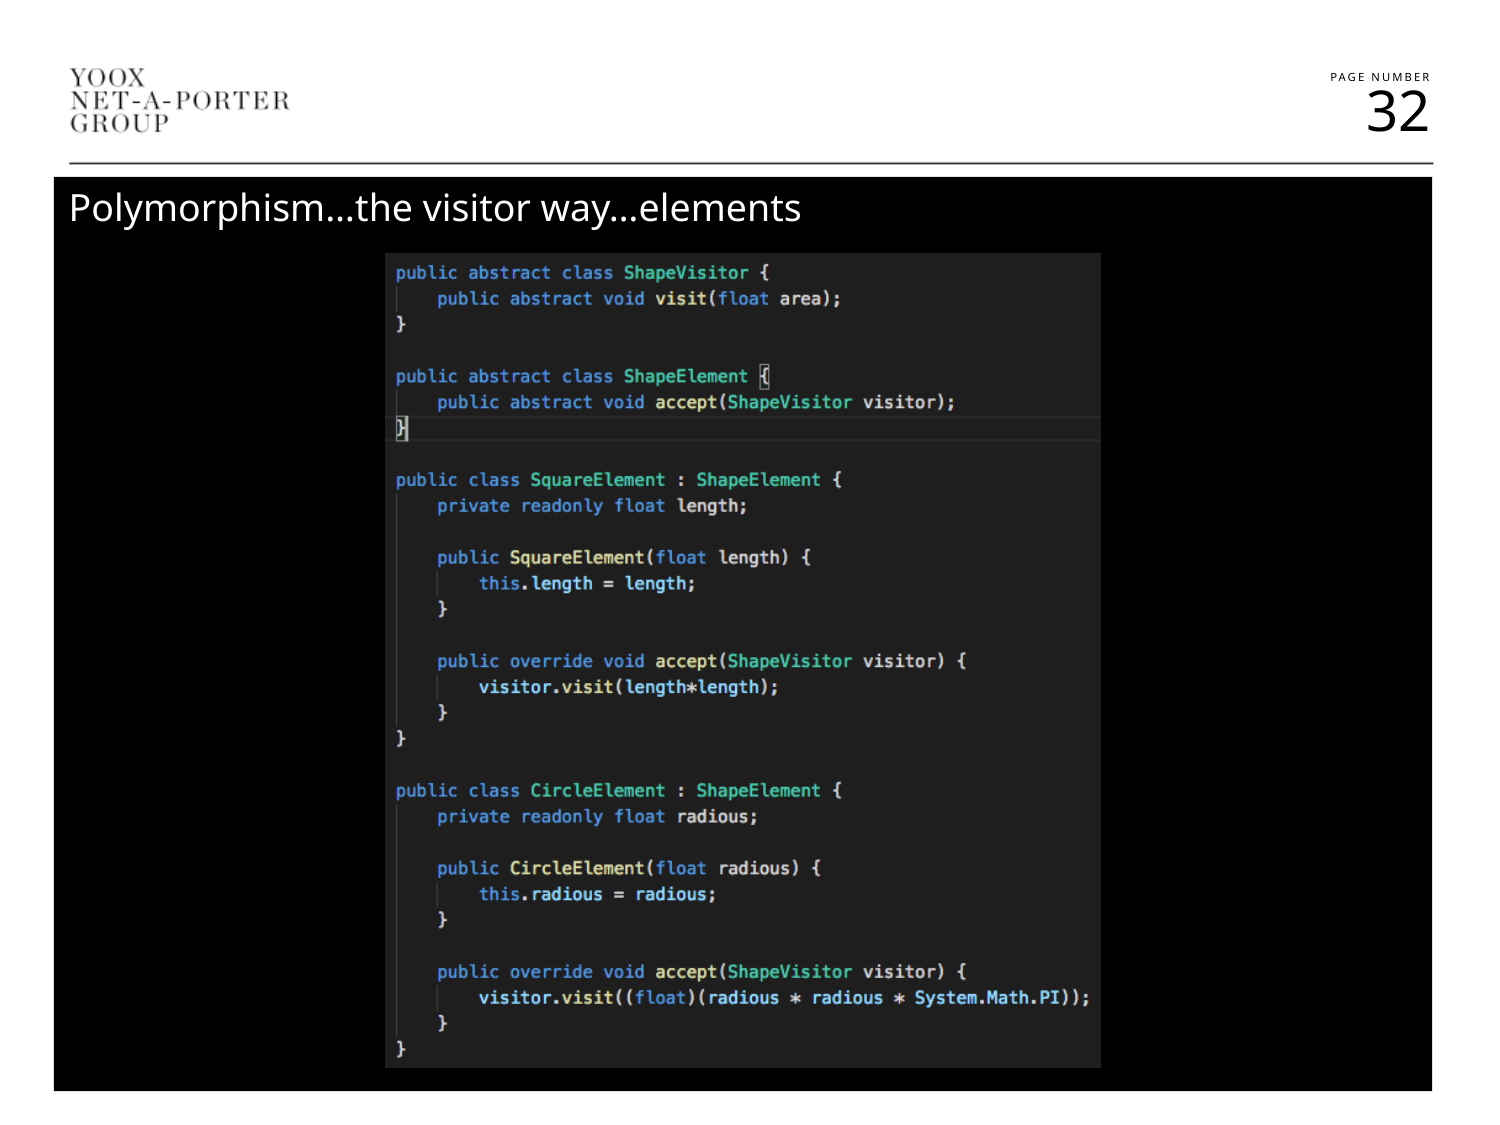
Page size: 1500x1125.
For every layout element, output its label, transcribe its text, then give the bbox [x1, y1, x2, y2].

picture [385, 253, 1101, 1068]
list Polymorphism…the visitor way…elements [53, 176, 1433, 1092]
